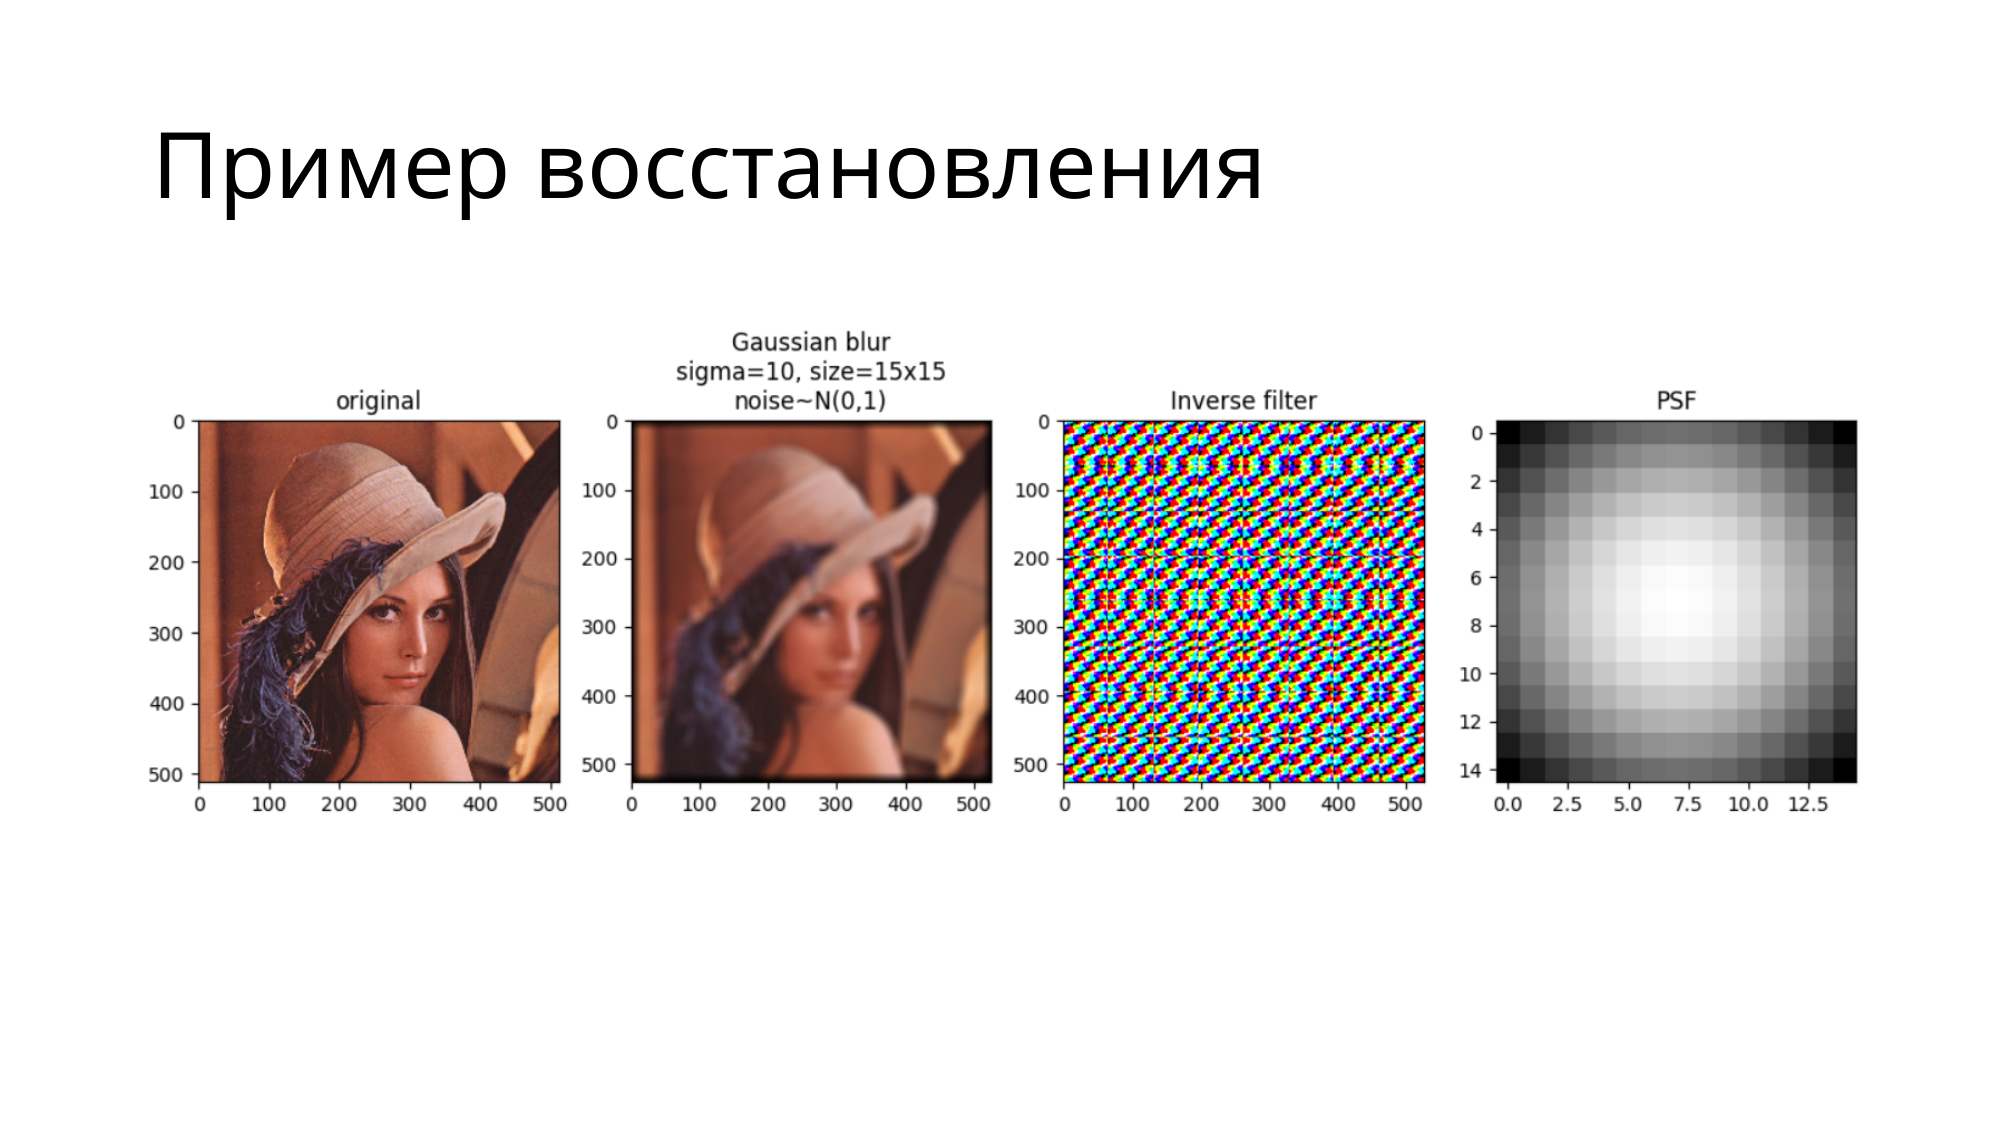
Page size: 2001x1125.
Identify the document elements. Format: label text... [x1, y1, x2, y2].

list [137, 326, 1863, 820]
title Пример восстановления [137, 59, 1863, 278]
